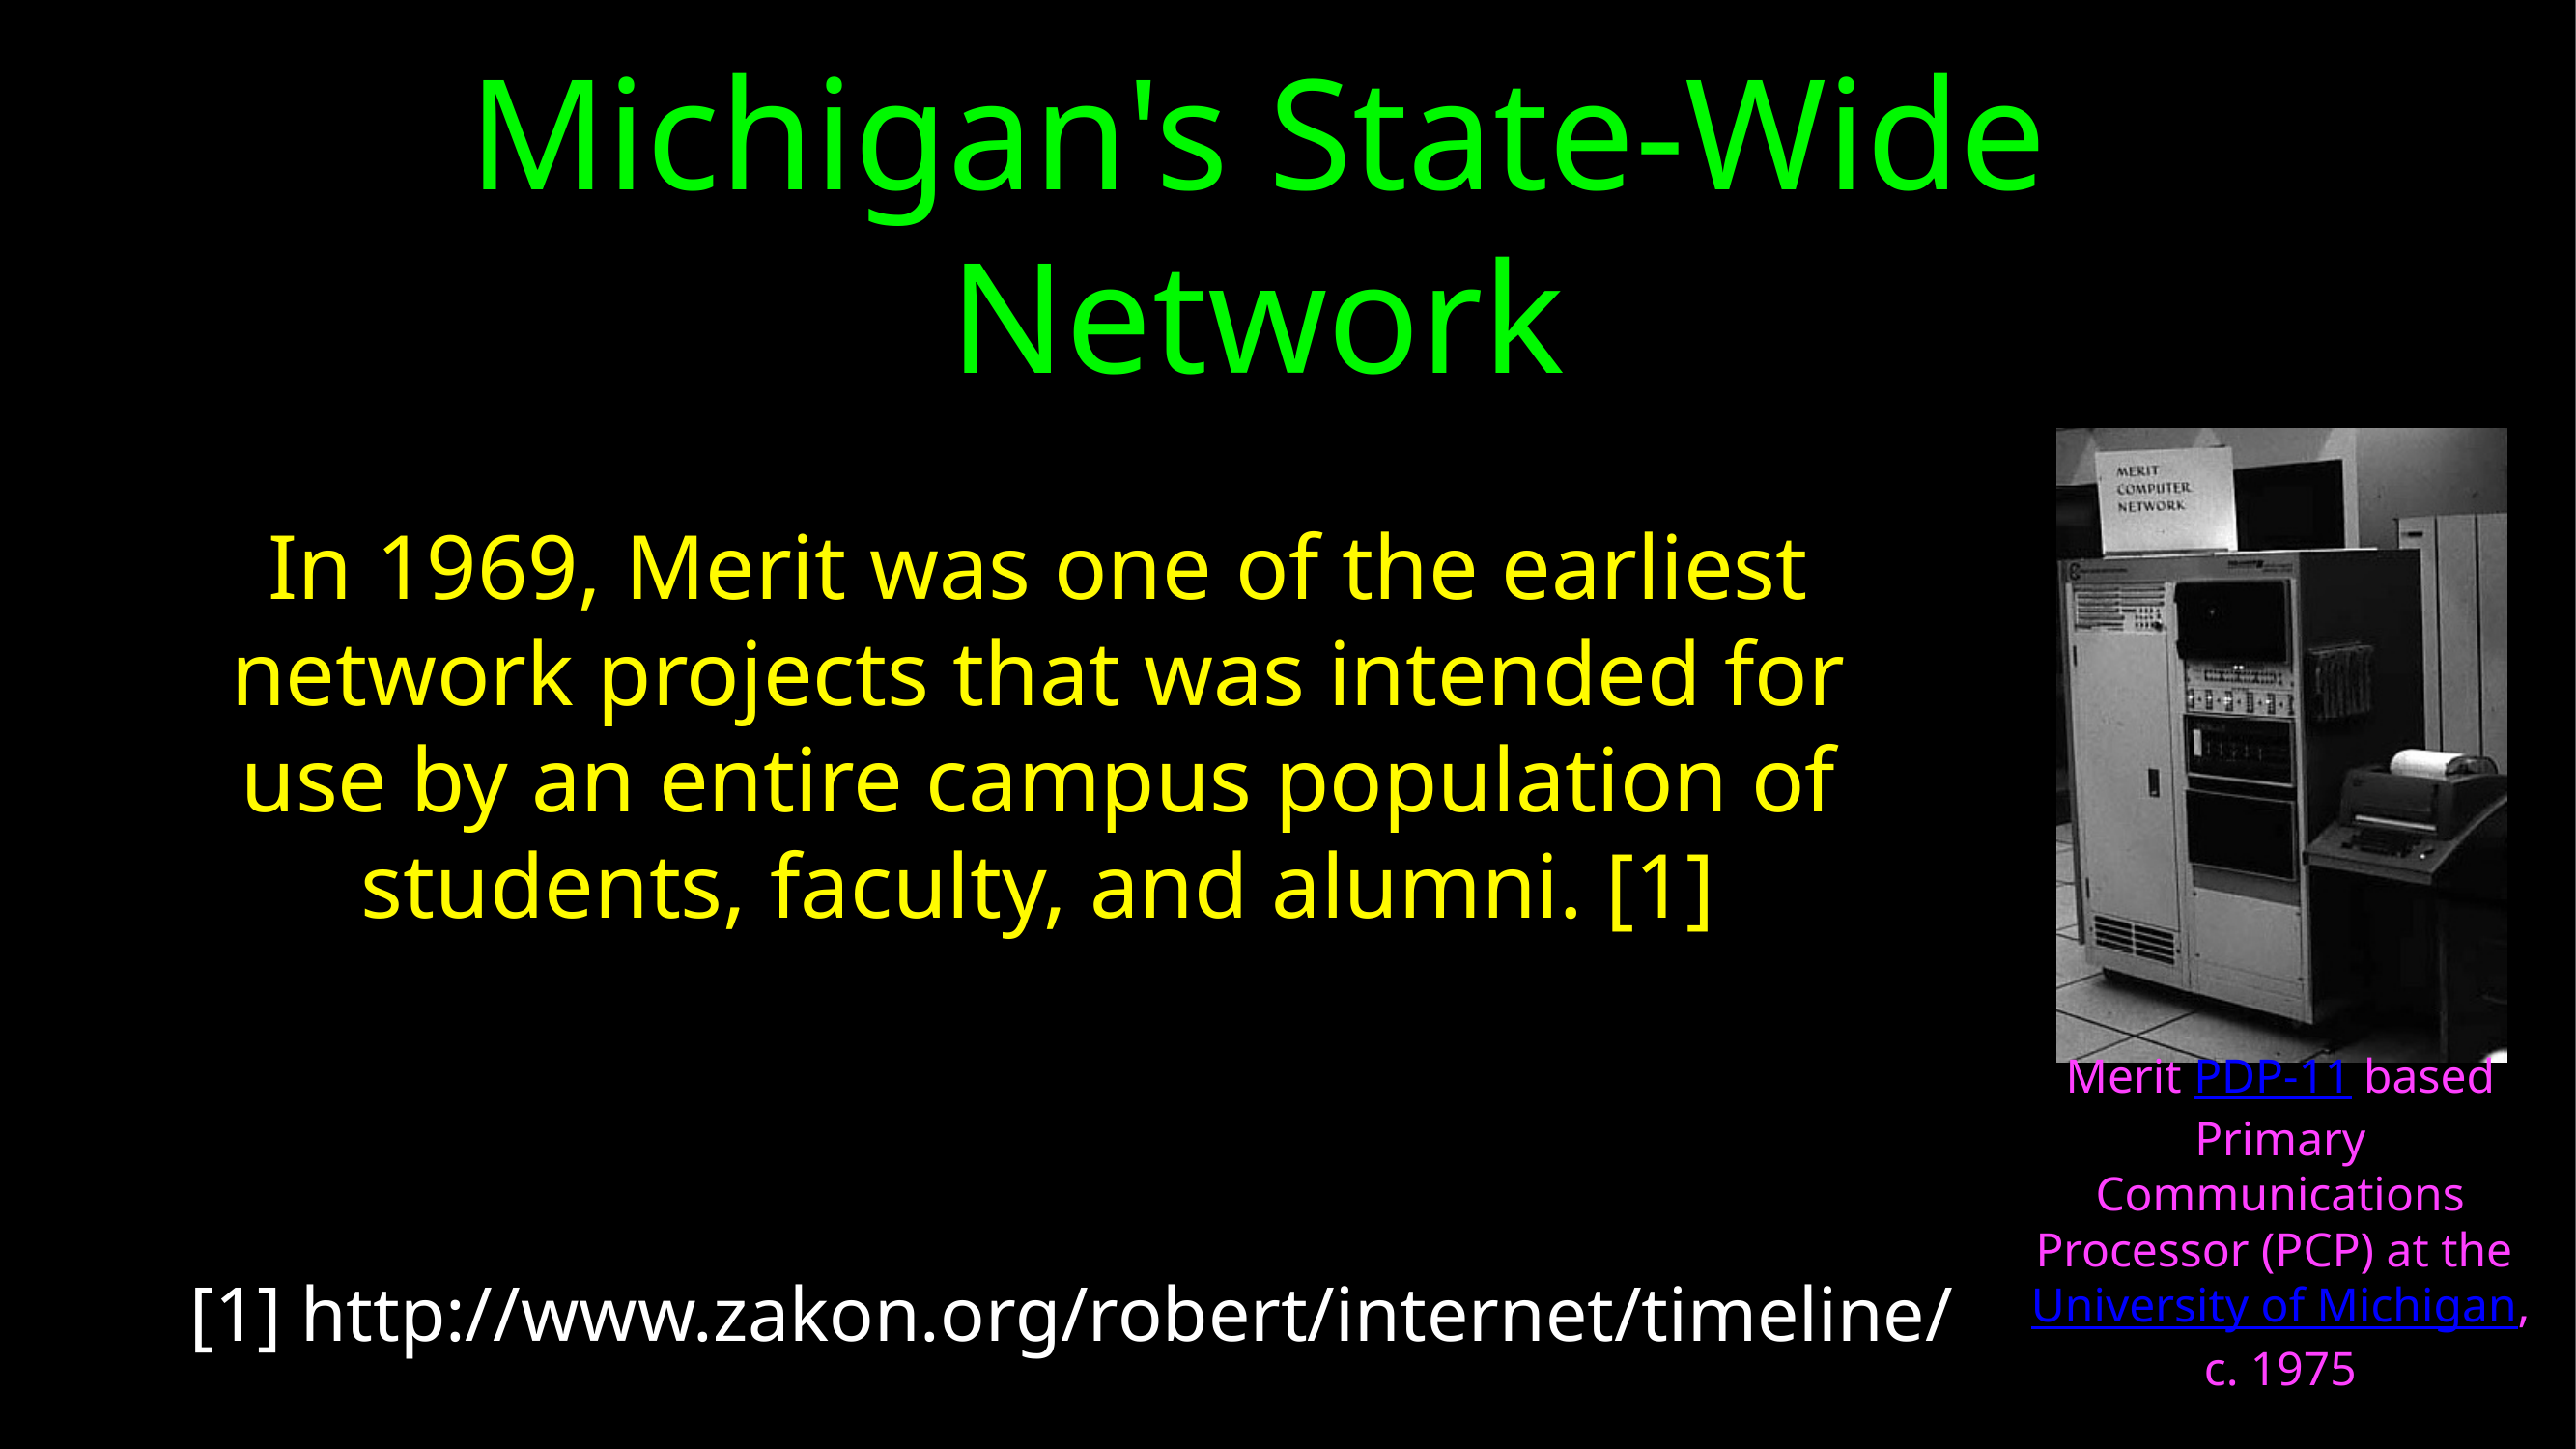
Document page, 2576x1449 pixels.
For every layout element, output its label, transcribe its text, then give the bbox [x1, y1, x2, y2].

title Michigan's State-Wide Network [183, 38, 2334, 404]
text_box In 1969, Merit was one of the earliest network projects that was intended for use by an entire campus population of students, faculty, and alumni. [1] [166, 502, 1911, 945]
text_box Merit PDP-11 based Primary Communications Processor (PCP) at the University of Michigan, c. 1975 [1999, 1038, 2562, 1403]
text_box [1] http://www.zakon.org/robert/internet/timeline/ [182, 1258, 1963, 1364]
picture [2055, 428, 2507, 1064]
